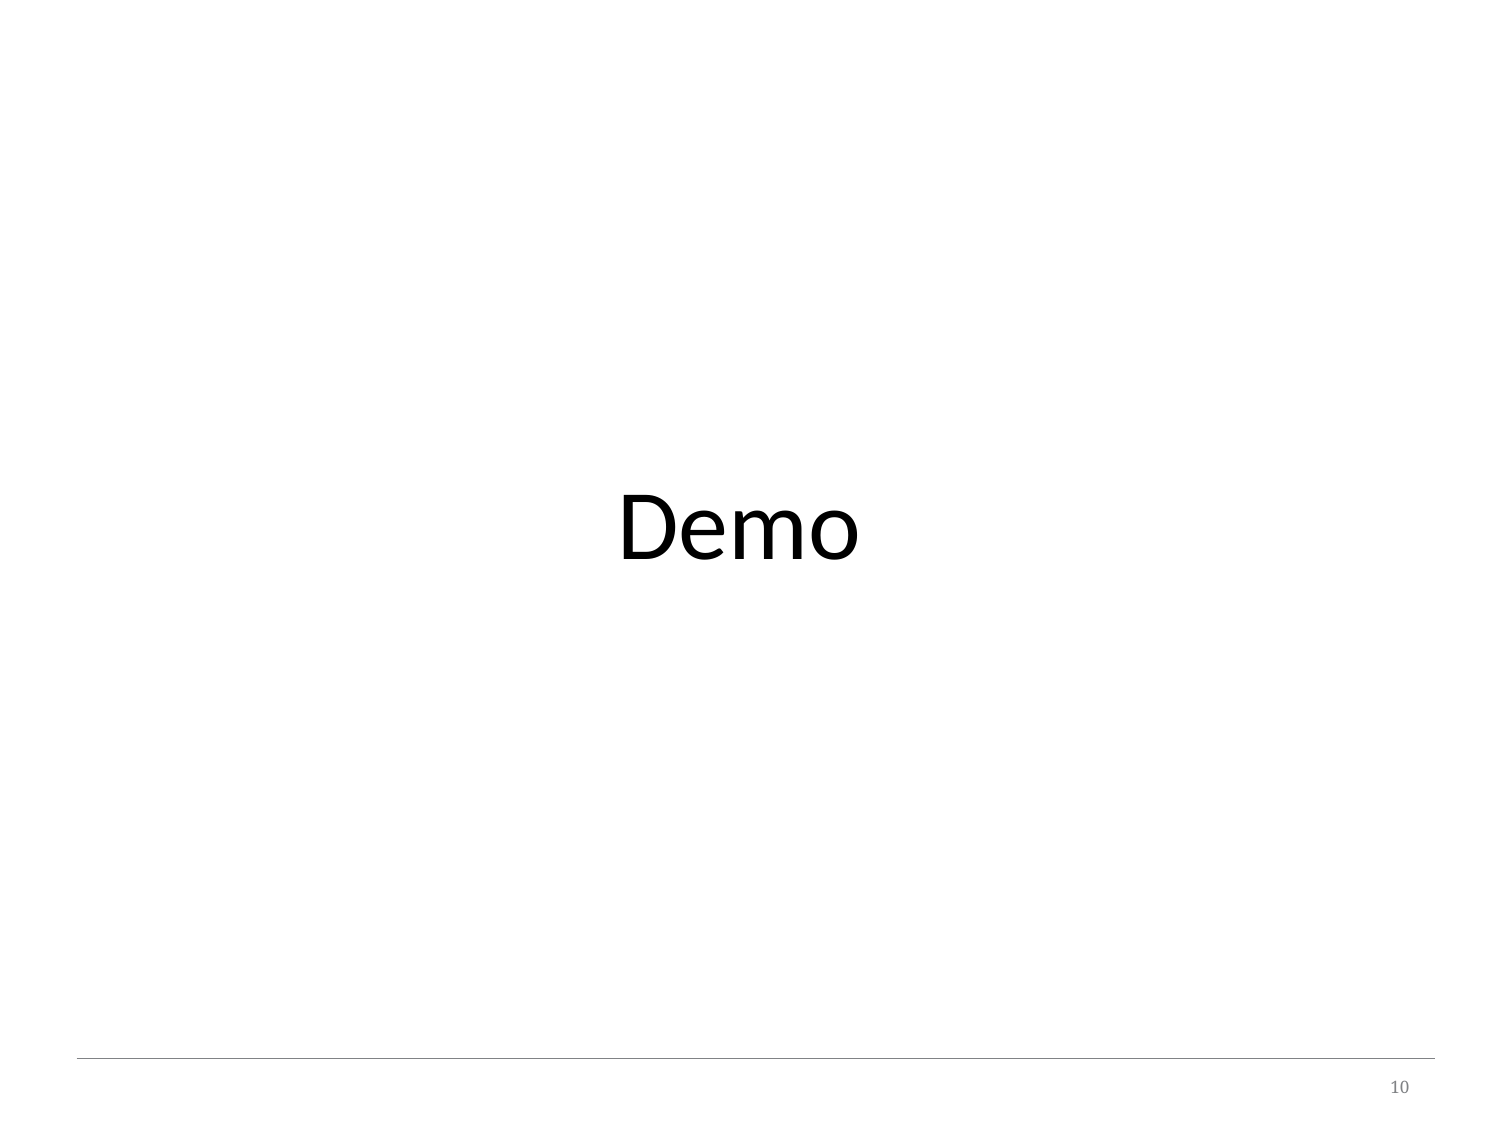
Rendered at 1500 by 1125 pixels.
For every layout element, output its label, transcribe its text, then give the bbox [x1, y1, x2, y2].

slide_number 10 [1175, 1057, 1425, 1118]
text_box Demo [602, 452, 1074, 587]
